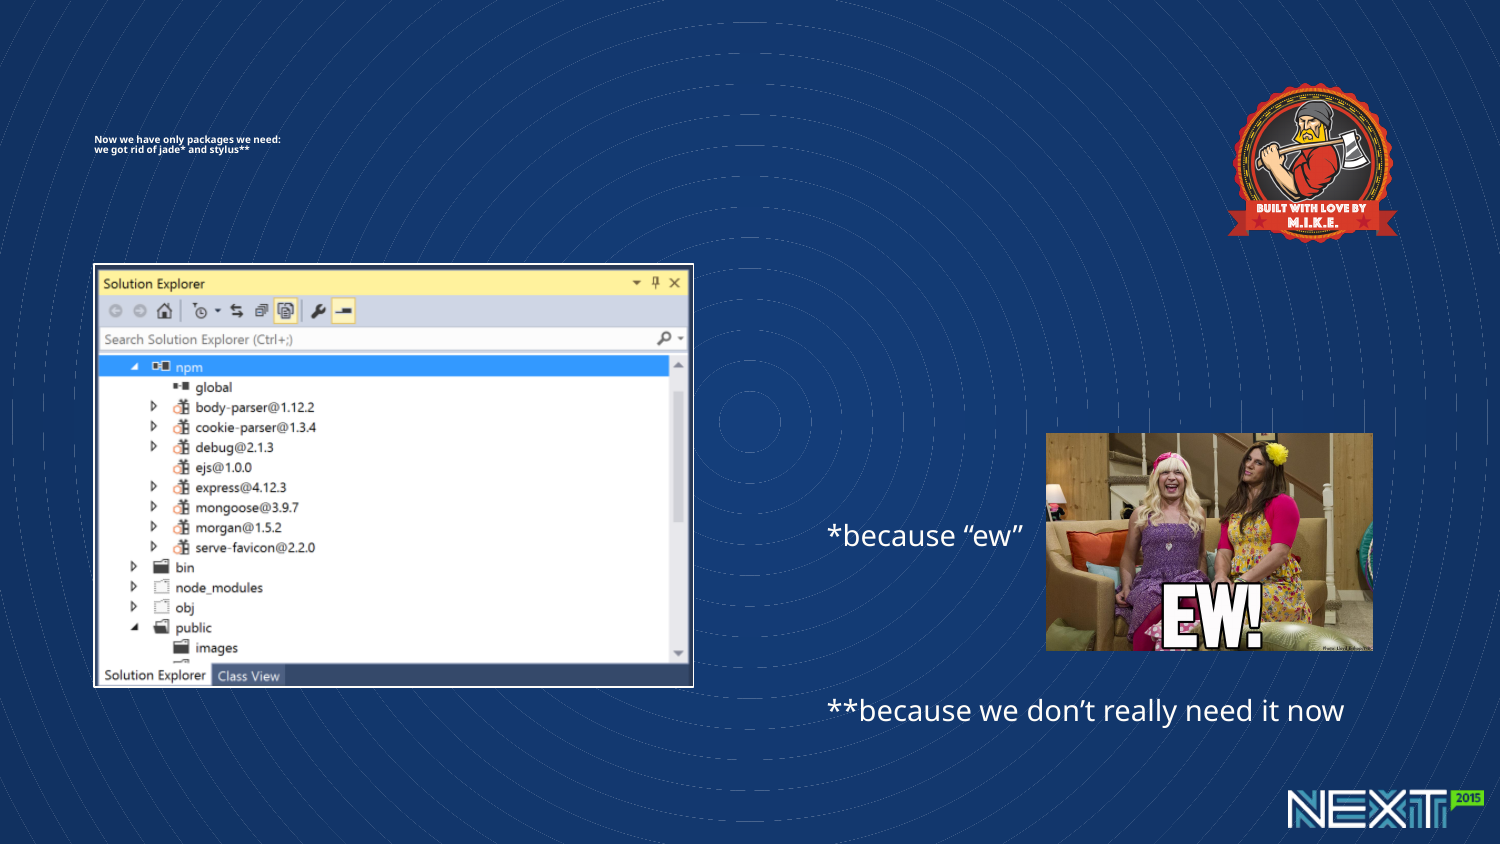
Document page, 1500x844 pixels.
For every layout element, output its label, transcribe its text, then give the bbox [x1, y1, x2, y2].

title Now we have only packages we need: we got rid of jade* and stylus** [83, 117, 1227, 186]
picture [94, 264, 693, 687]
text_box *because “ew” **because we don’t really need it now [815, 511, 1357, 733]
picture [1288, 789, 1484, 828]
picture [1046, 433, 1374, 652]
picture [1227, 83, 1398, 243]
